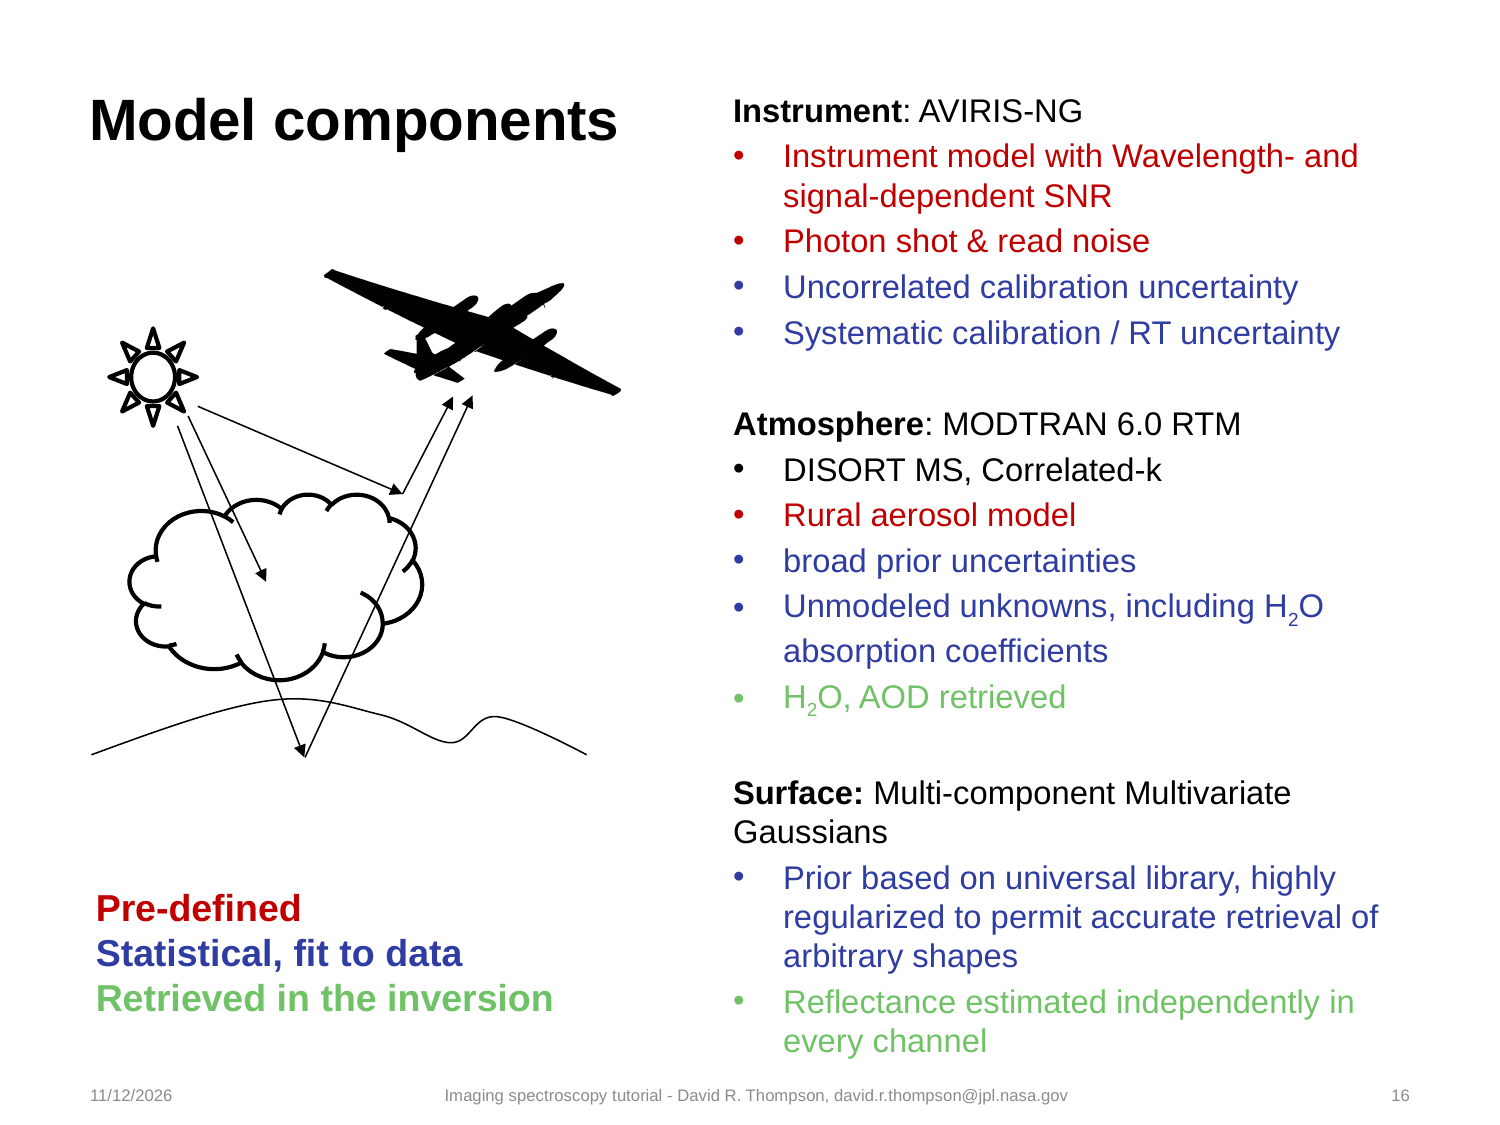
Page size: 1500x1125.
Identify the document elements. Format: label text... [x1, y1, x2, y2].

slide_number 16 [1217, 1088, 1425, 1125]
footer Imaging spectroscopy tutorial - David R. Thompson, david.r.thompson@jpl.nasa.gov [309, 1065, 1205, 1125]
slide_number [75, 1065, 297, 1125]
text_box Pre-defined Statistical, fit to data Retrieved in the inversion [81, 876, 570, 1026]
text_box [91, 269, 621, 758]
text_box Instrument: AVIRIS-NG Instrument model with Wavelength- and signal-dependent SNR Photon shot & read noise Uncorrelated calibration uncertainty Systematic calibration / RT uncertainty Atmosphere: MODTRAN 6.0 RTM DISORT MS, Correlated-k Rural aerosol model broad prior uncertainties Unmodeled unknowns, including H2O absorption coefficients H2O, AOD retrieved Surface: Multi-component Multivariate Gaussians Prior based on universal library, highly regularized to permit accurate retrieval of arbitrary shapes Reflectance estimated independently in every channel [718, 82, 1425, 1088]
title Model components [74, 74, 1425, 146]
